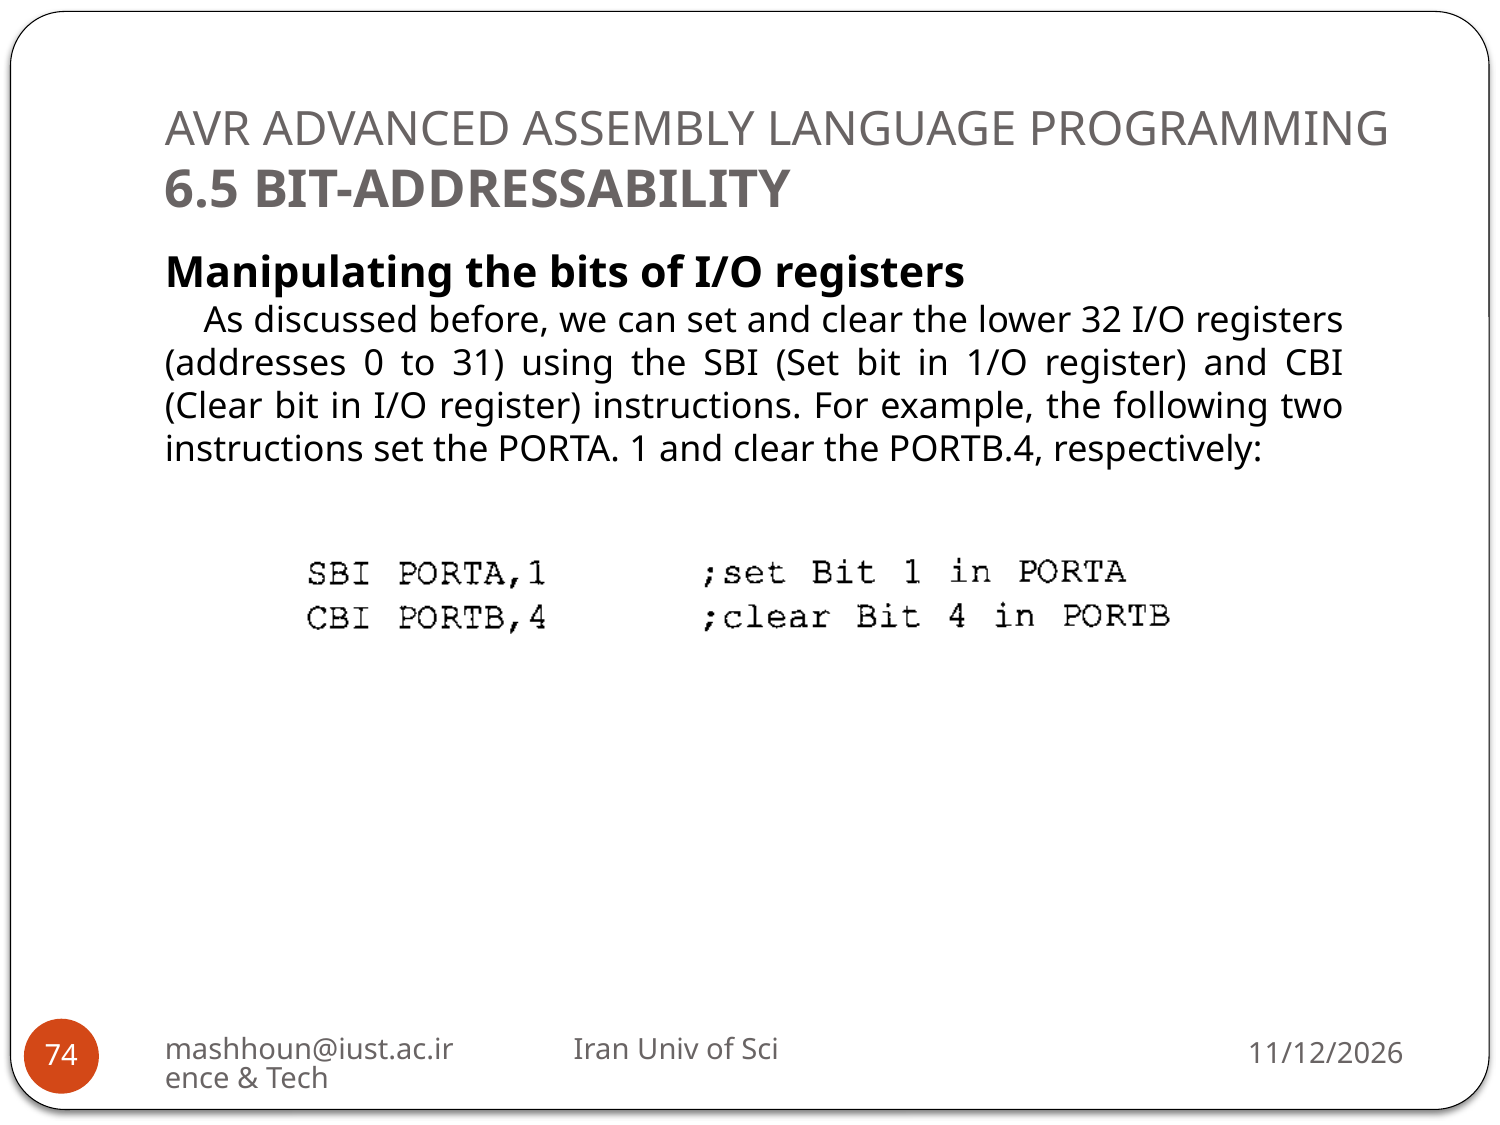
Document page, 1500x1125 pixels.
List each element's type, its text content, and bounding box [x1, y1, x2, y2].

list Manipulating the bits of I/O registers As discussed before, we can set and clear the lower 32 I/O registers (addresses 0 to 31) using the SBI (Set bit in 1/O register) and CBI (Clear bit in I/O register) instructions. For example, the following two instructions set the PORTA. 1 and clear the PORTB.4, respectively: [150, 237, 1360, 516]
title AVR ADVANCED ASSEMBLY LANGUAGE PROGRAMMING 6.5 BIT-ADDRESSABILITY [150, 45, 1425, 233]
footer mashhoun@iust.ac.ir Iran Univ of Science & Tech [150, 1012, 800, 1088]
picture [292, 538, 1239, 670]
slide_number 74 [23, 1018, 99, 1094]
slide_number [1012, 1015, 1419, 1094]
